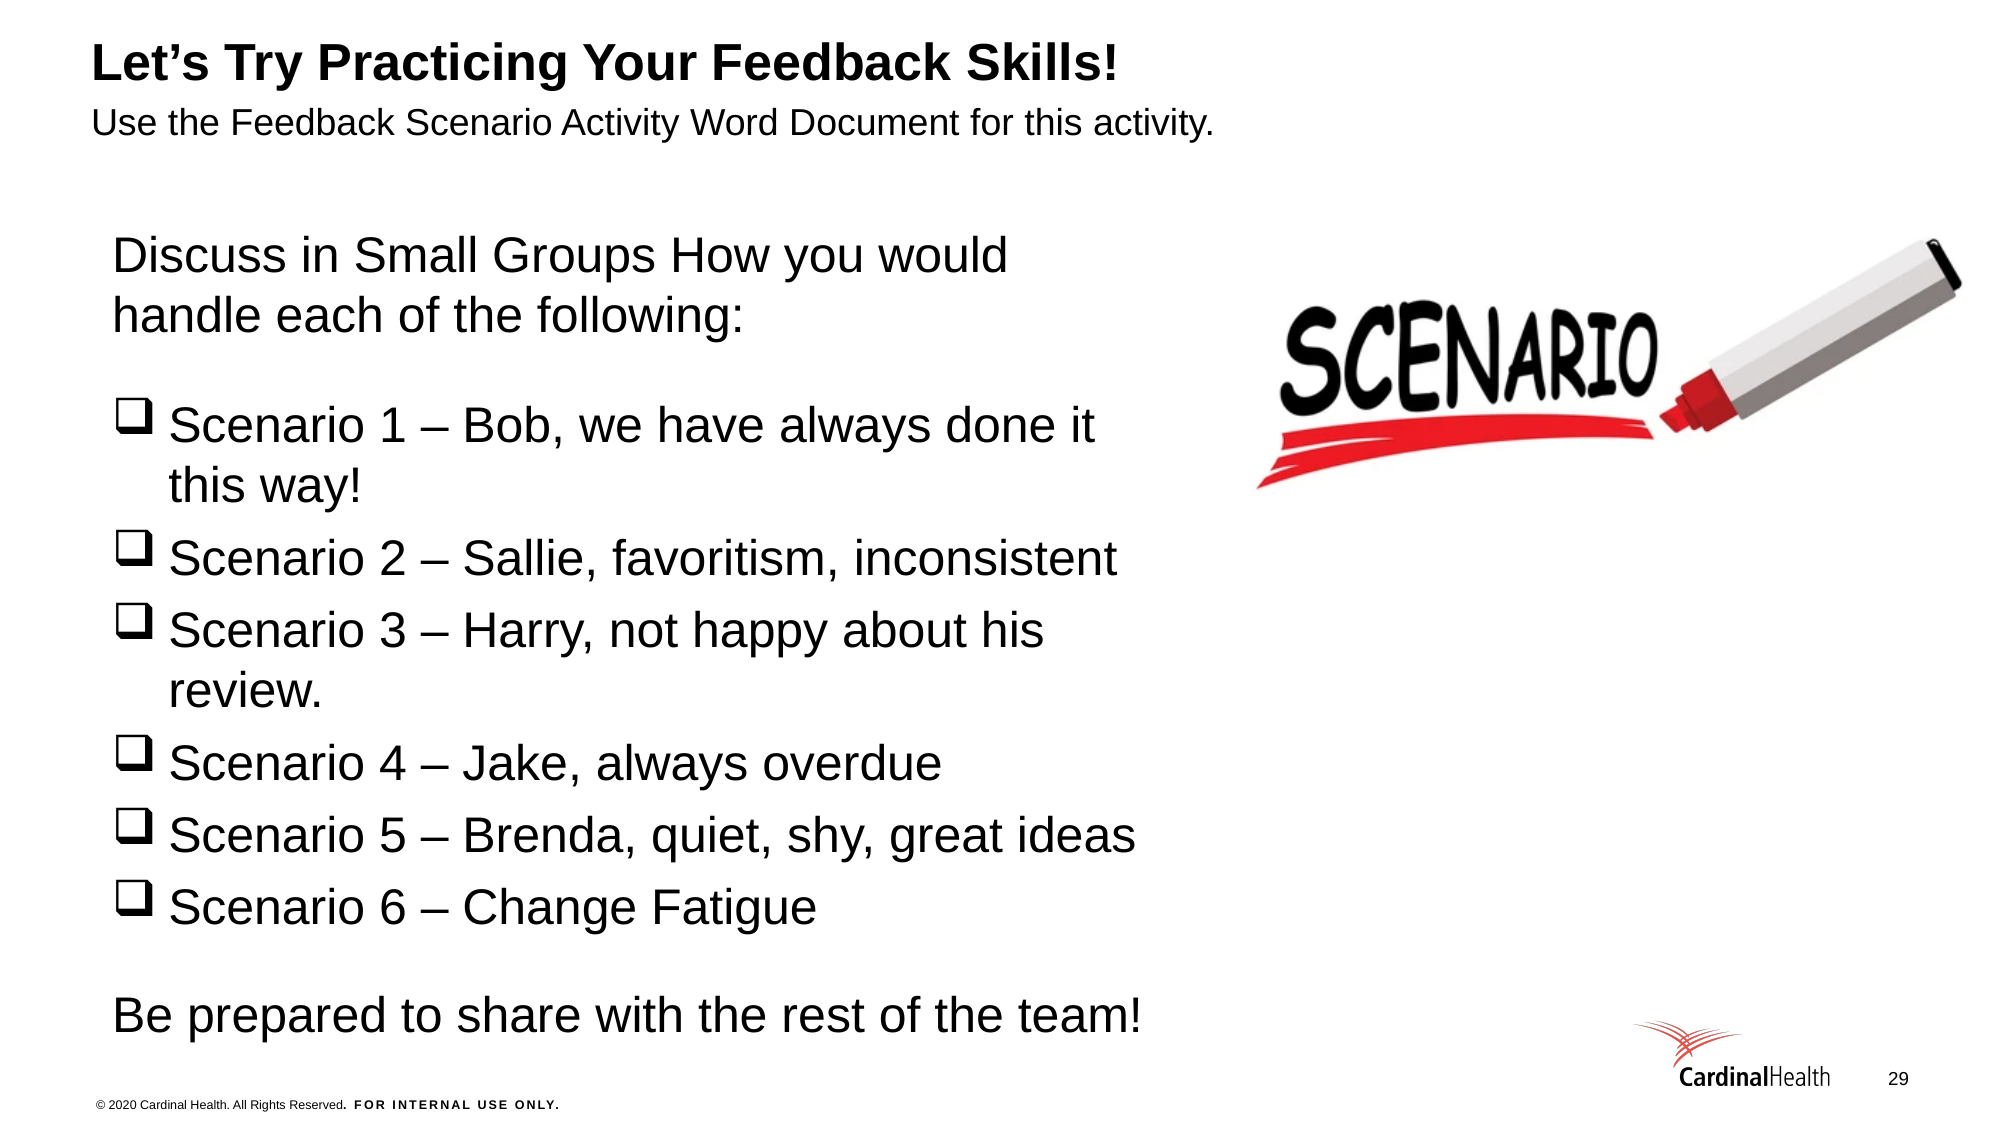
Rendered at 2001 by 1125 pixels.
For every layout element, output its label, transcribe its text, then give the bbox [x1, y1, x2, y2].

subtitle Use the Feedback Scenario Activity Word Document for this activity. [91, 97, 1909, 144]
picture [1249, 195, 1967, 515]
text_box Discuss in Small Groups How you would handle each of the following: Scenario 1 – Bob, we have always done it this way! Scenario 2 – Sallie, favoritism, inconsistent Scenario 3 – Harry, not happy about his review. Scenario 4 – Jake, always overdue Scenario 5 – Brenda, quiet, shy, great ideas Scenario 6 – Change Fatigue Be prepared to share with the rest of the team! [112, 222, 1150, 908]
picture [1631, 1018, 1831, 1088]
title Let’s Try Practicing Your Feedback Skills! [91, 28, 1909, 92]
